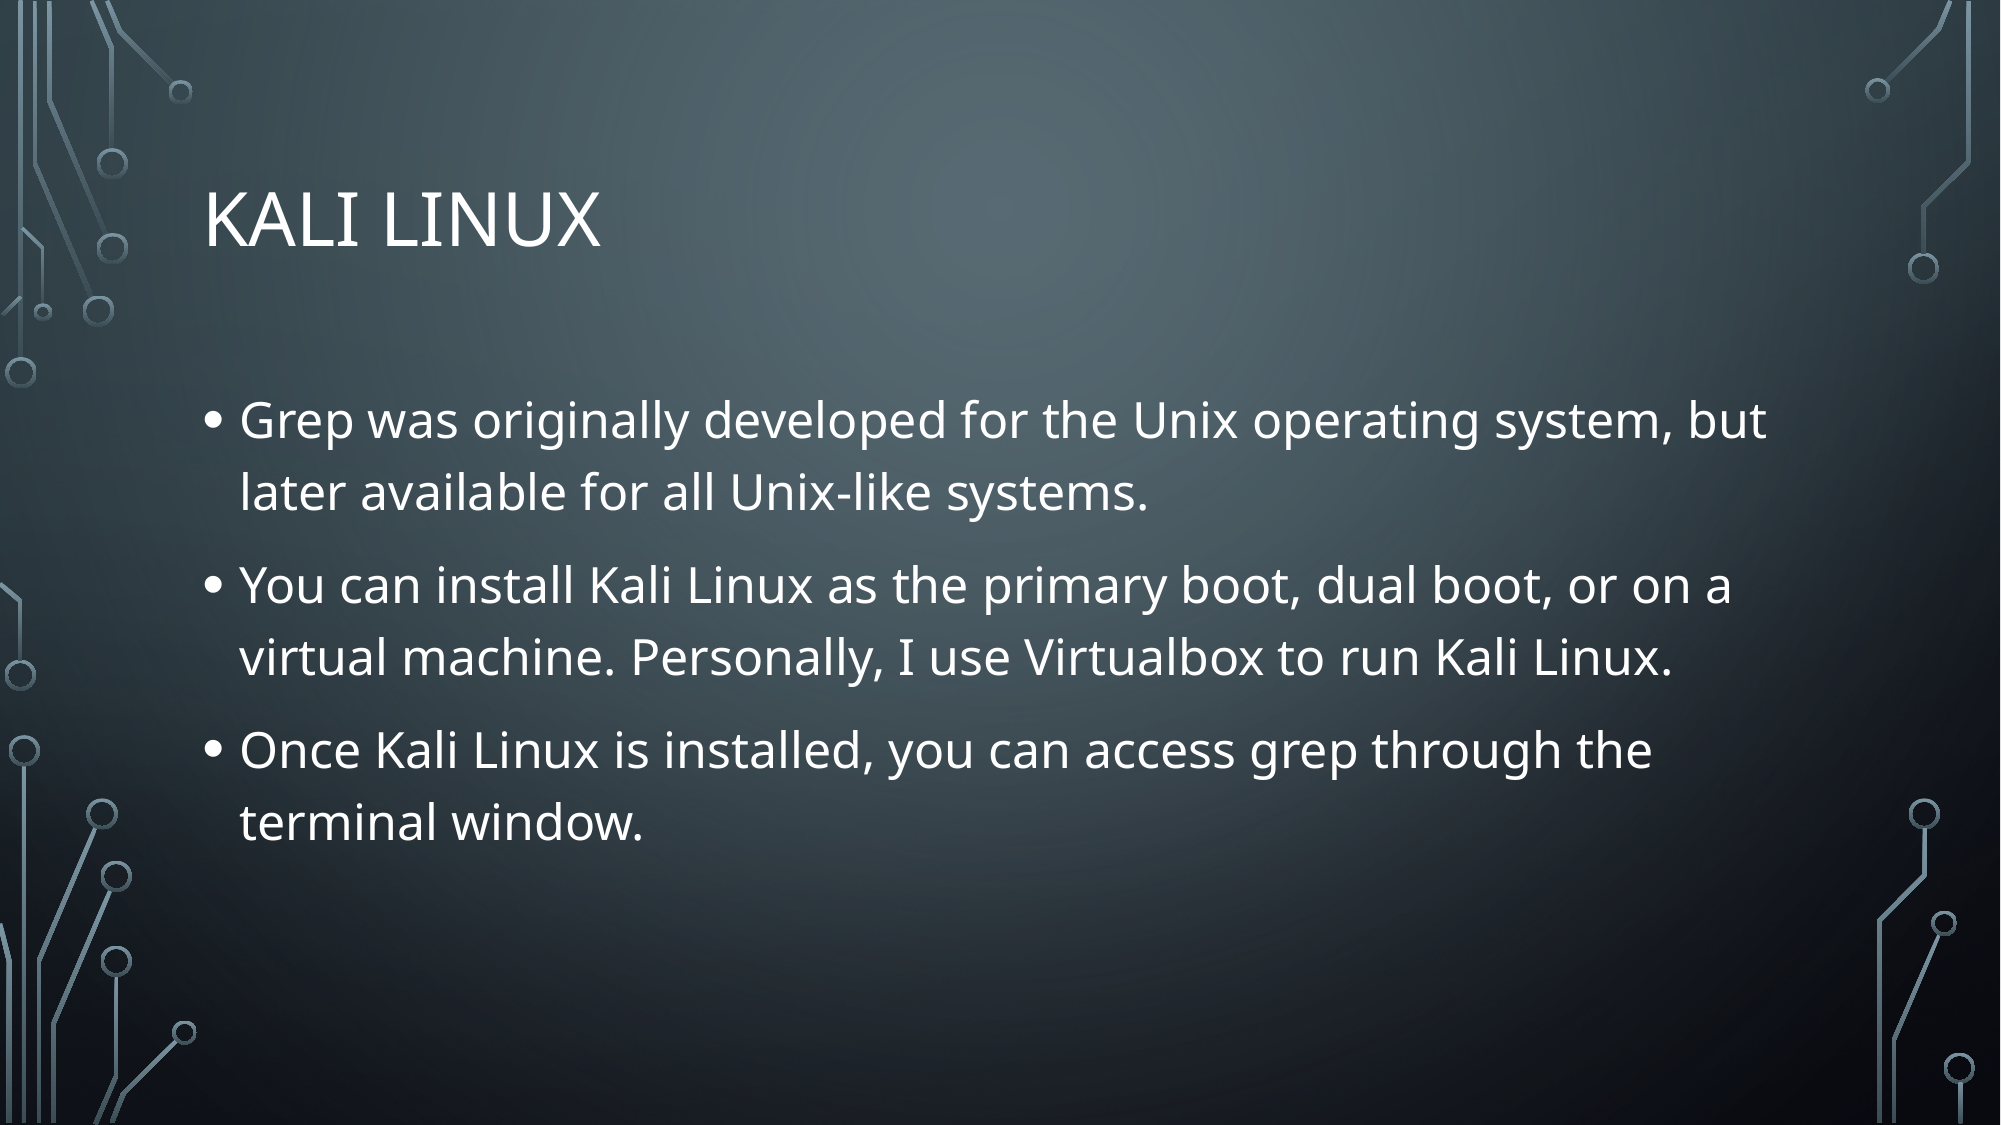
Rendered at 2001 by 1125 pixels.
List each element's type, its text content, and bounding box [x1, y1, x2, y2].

title Kali linux [187, 101, 1813, 344]
list Grep was originally developed for the Unix operating system, but later available for all Unix-like systems. You can install Kali Linux as the primary boot, dual boot, or on a virtual machine. Personally, I use Virtualbox to run Kali Linux. Once Kali Linux is installed, you can access grep through the terminal window. [187, 369, 1813, 950]
